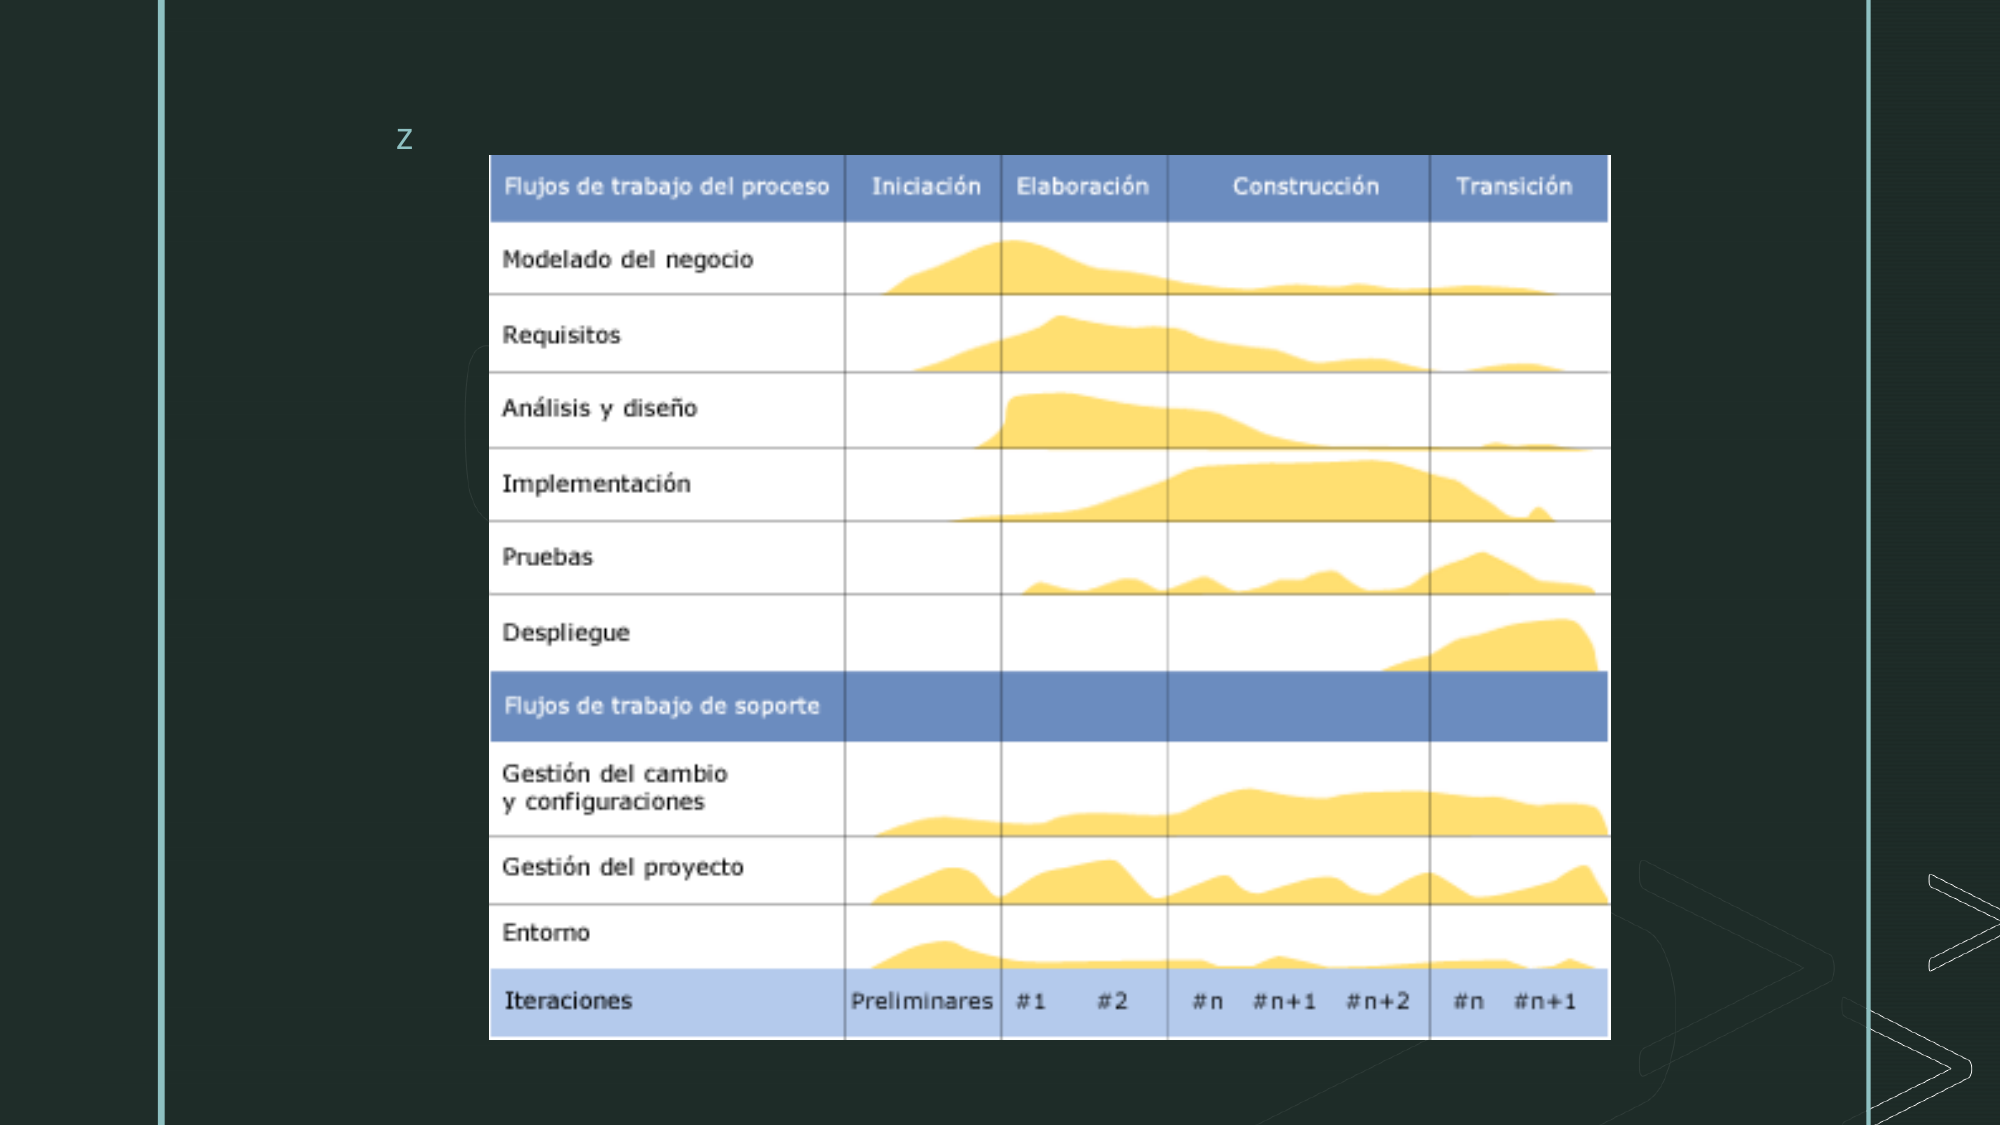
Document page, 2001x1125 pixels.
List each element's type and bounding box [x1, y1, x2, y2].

picture [1871, 0, 2000, 1125]
picture [488, 155, 1611, 1040]
